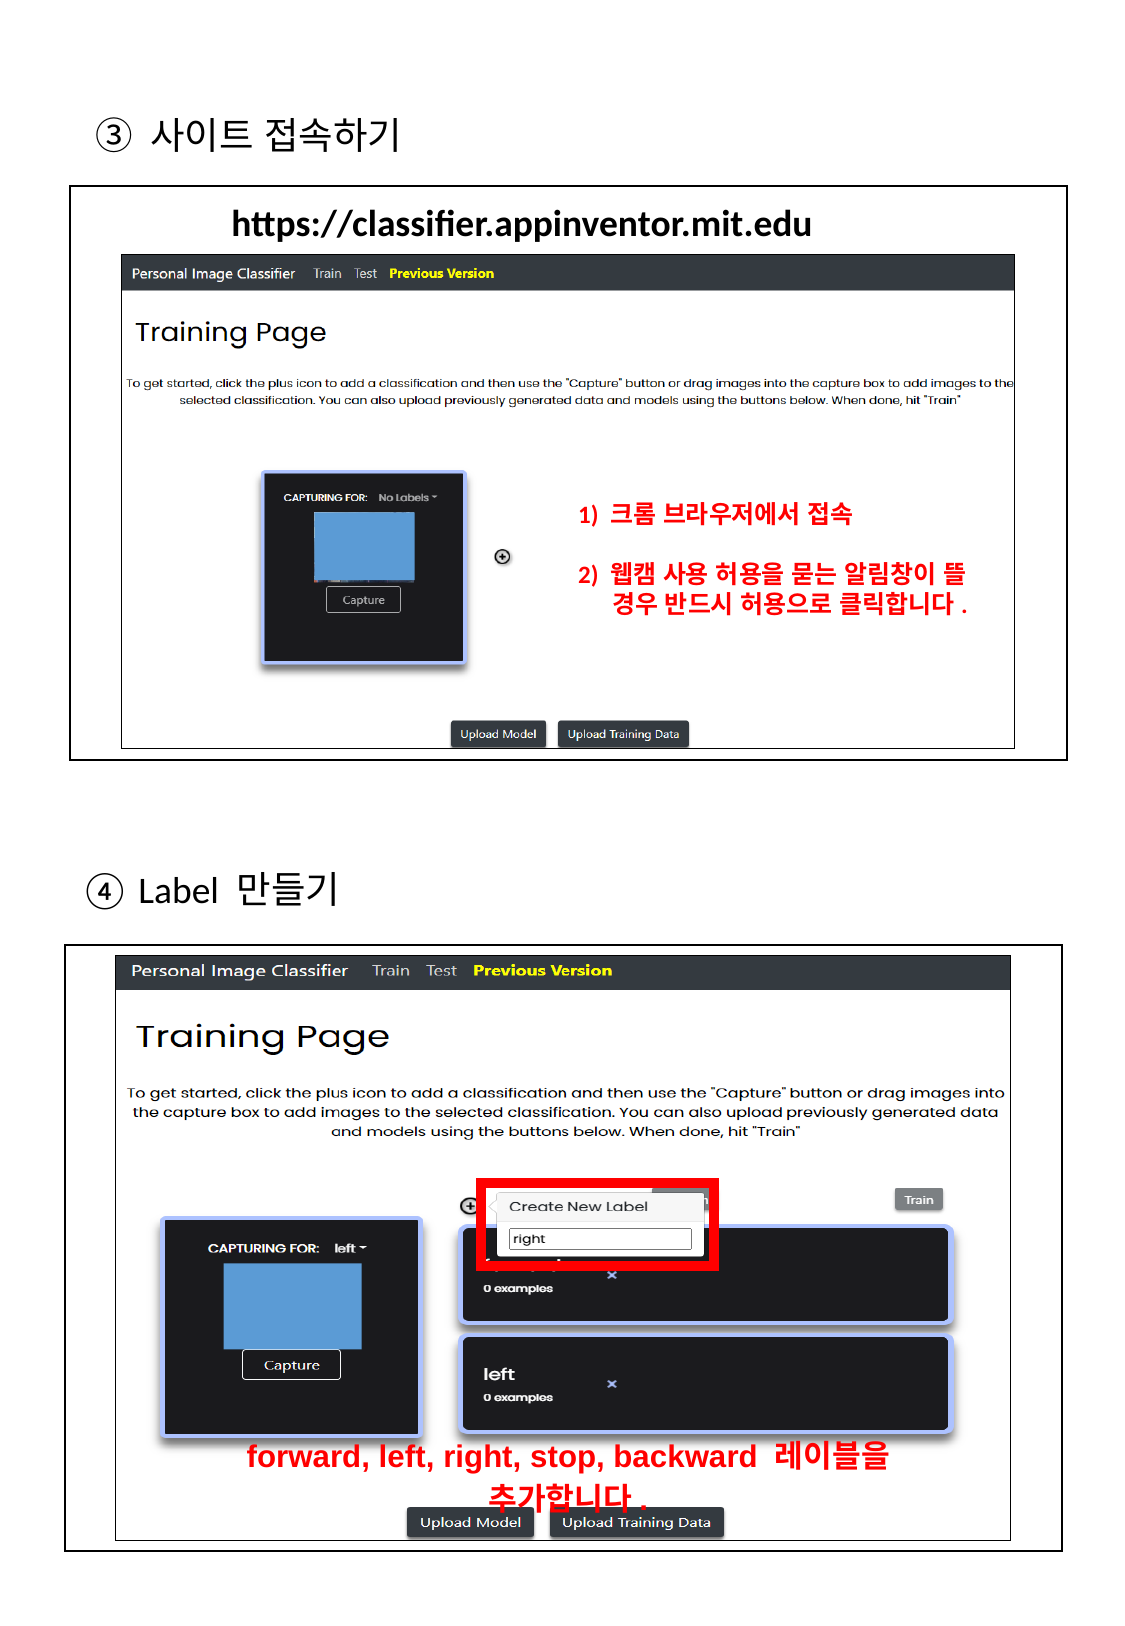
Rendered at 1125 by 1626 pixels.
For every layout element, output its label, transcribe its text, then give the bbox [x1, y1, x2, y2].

text_box [64, 944, 1063, 1552]
text_box ③ 사이트 접속하기 [80, 104, 418, 165]
text_box [69, 185, 1068, 761]
text_box ④ Label 만들기 [65, 858, 355, 919]
picture [115, 955, 1011, 1541]
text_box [121, 191, 1049, 749]
